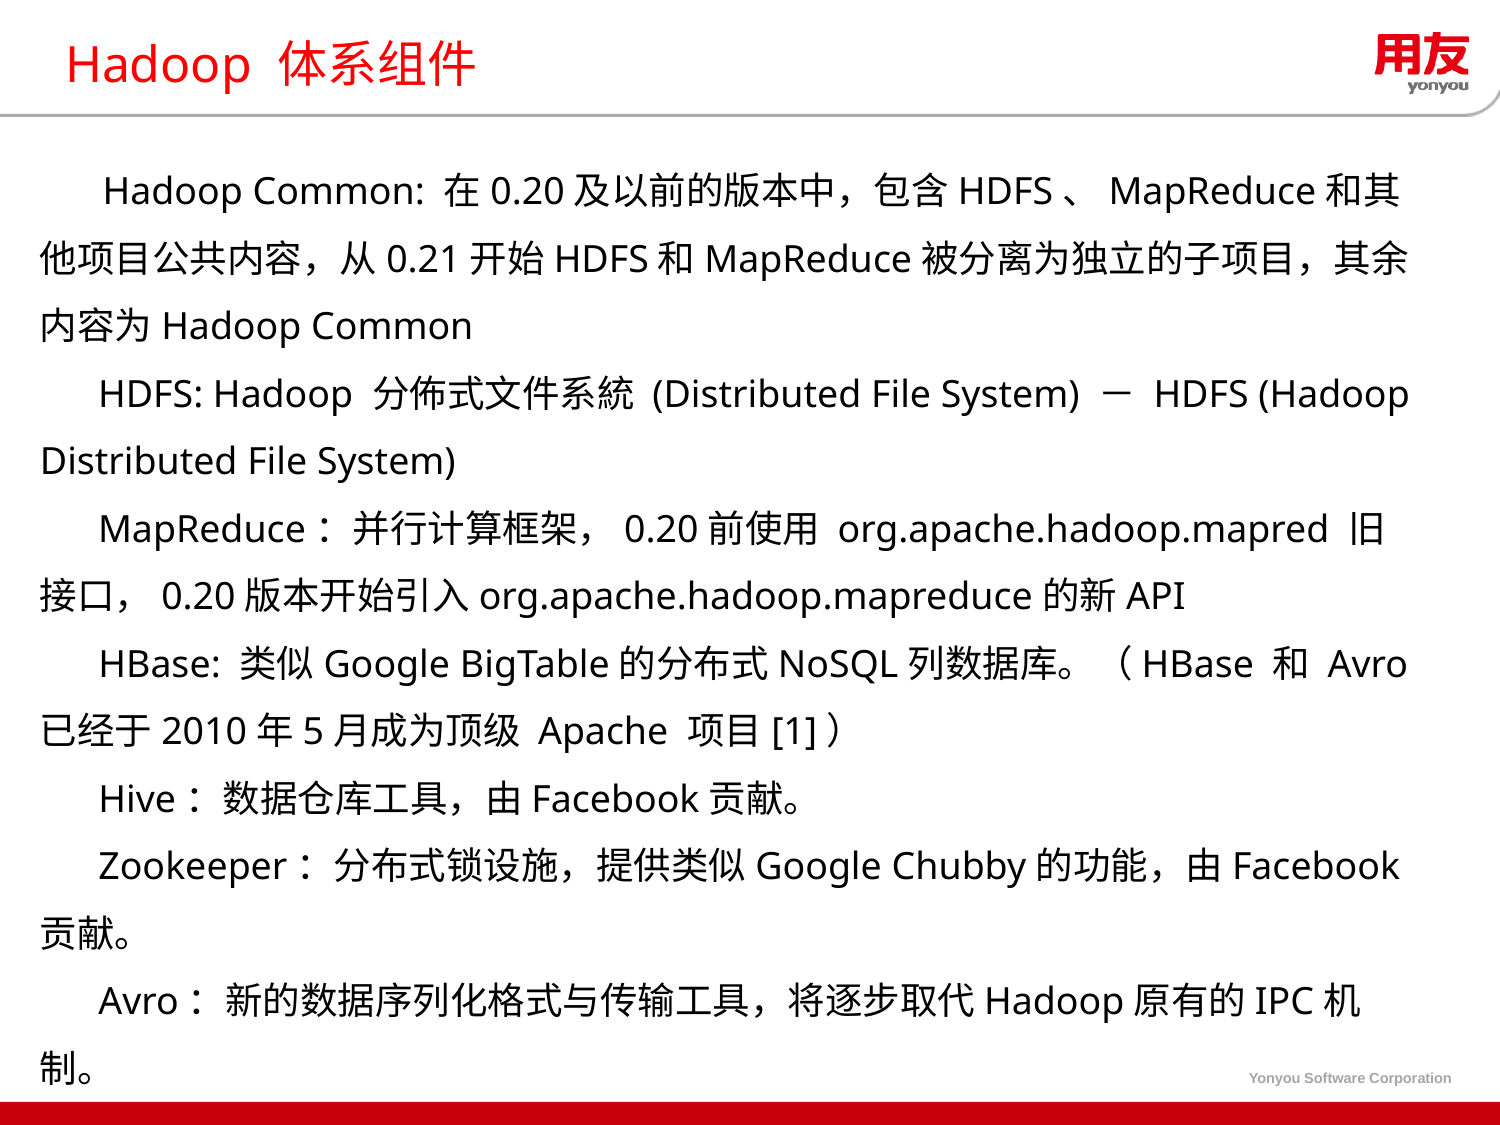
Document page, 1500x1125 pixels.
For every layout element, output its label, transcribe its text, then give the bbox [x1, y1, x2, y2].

text_box Hadoop Common: 在0.20及以前的版本中，包含HDFS、MapReduce和其他项目公共内容，从0.21开始HDFS和MapReduce被分离为独立的子项目，其余内容为Hadoop Common HDFS: Hadoop 分佈式文件系統 (Distributed File System) － HDFS (Hadoop Distributed File System) MapReduce：并行计算框架，0.20前使用 org.apache.hadoop.mapred 旧接口，0.20版本开始引入org.apache.hadoop.mapreduce的新API HBase: 类似Google BigTable的分布式NoSQL列数据库。（HBase 和 Avro 已经于2010年5月成为顶级 Apache 项目[1]） Hive：数据仓库工具，由Facebook贡献。 Zookeeper：分布式锁设施，提供类似Google Chubby的功能，由Facebook贡献。 Avro：新的数据序列化格式与传输工具，将逐步取代Hadoop原有的IPC机制。 [24, 137, 1438, 1098]
picture [0, 32, 1500, 117]
title Hadoop 体系组件 [50, 25, 1263, 95]
